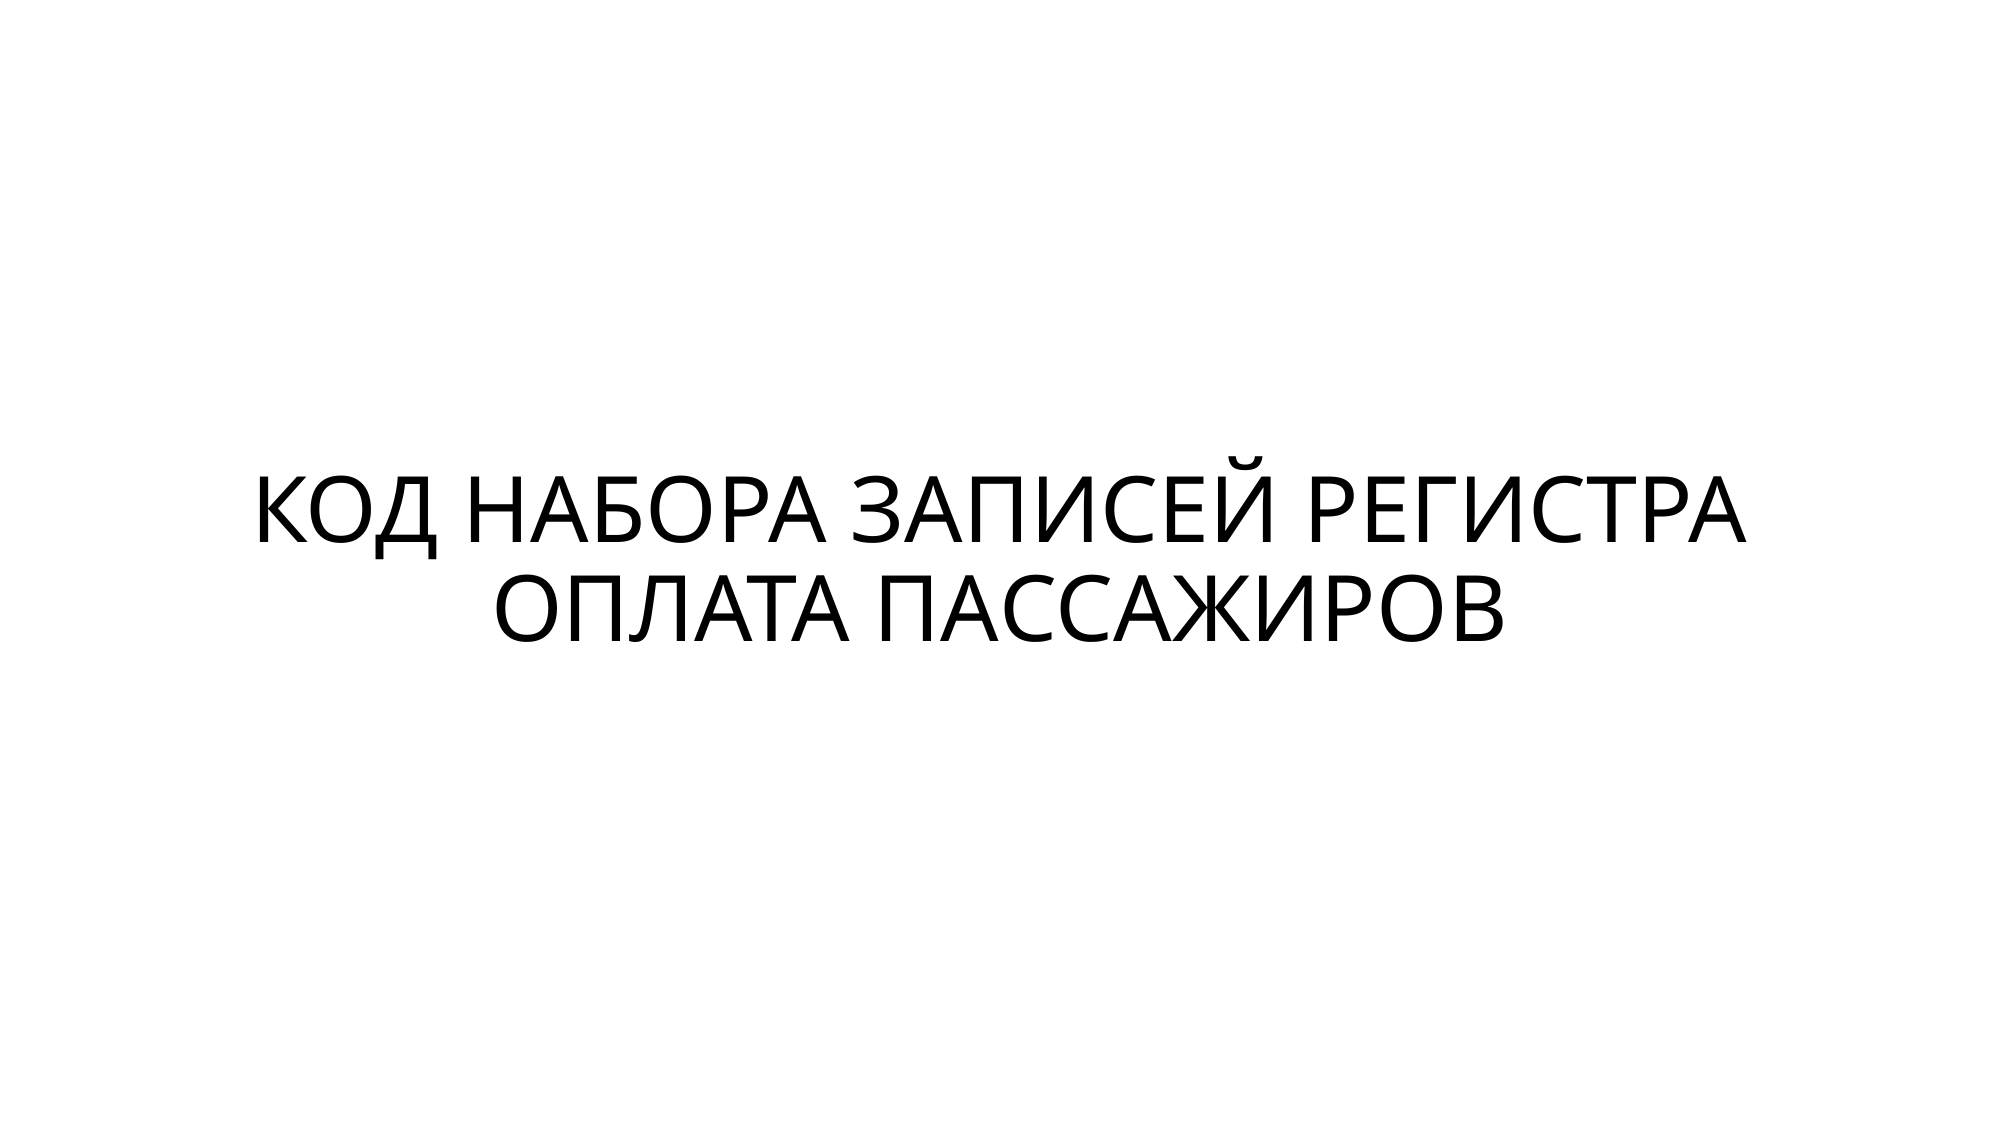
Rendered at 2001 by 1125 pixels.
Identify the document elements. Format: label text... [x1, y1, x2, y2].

title КОД НАБОРА ЗАПИСЕЙ РЕГИСТРА ОПЛАТА ПАССАЖИРОВ [137, 453, 1863, 672]
